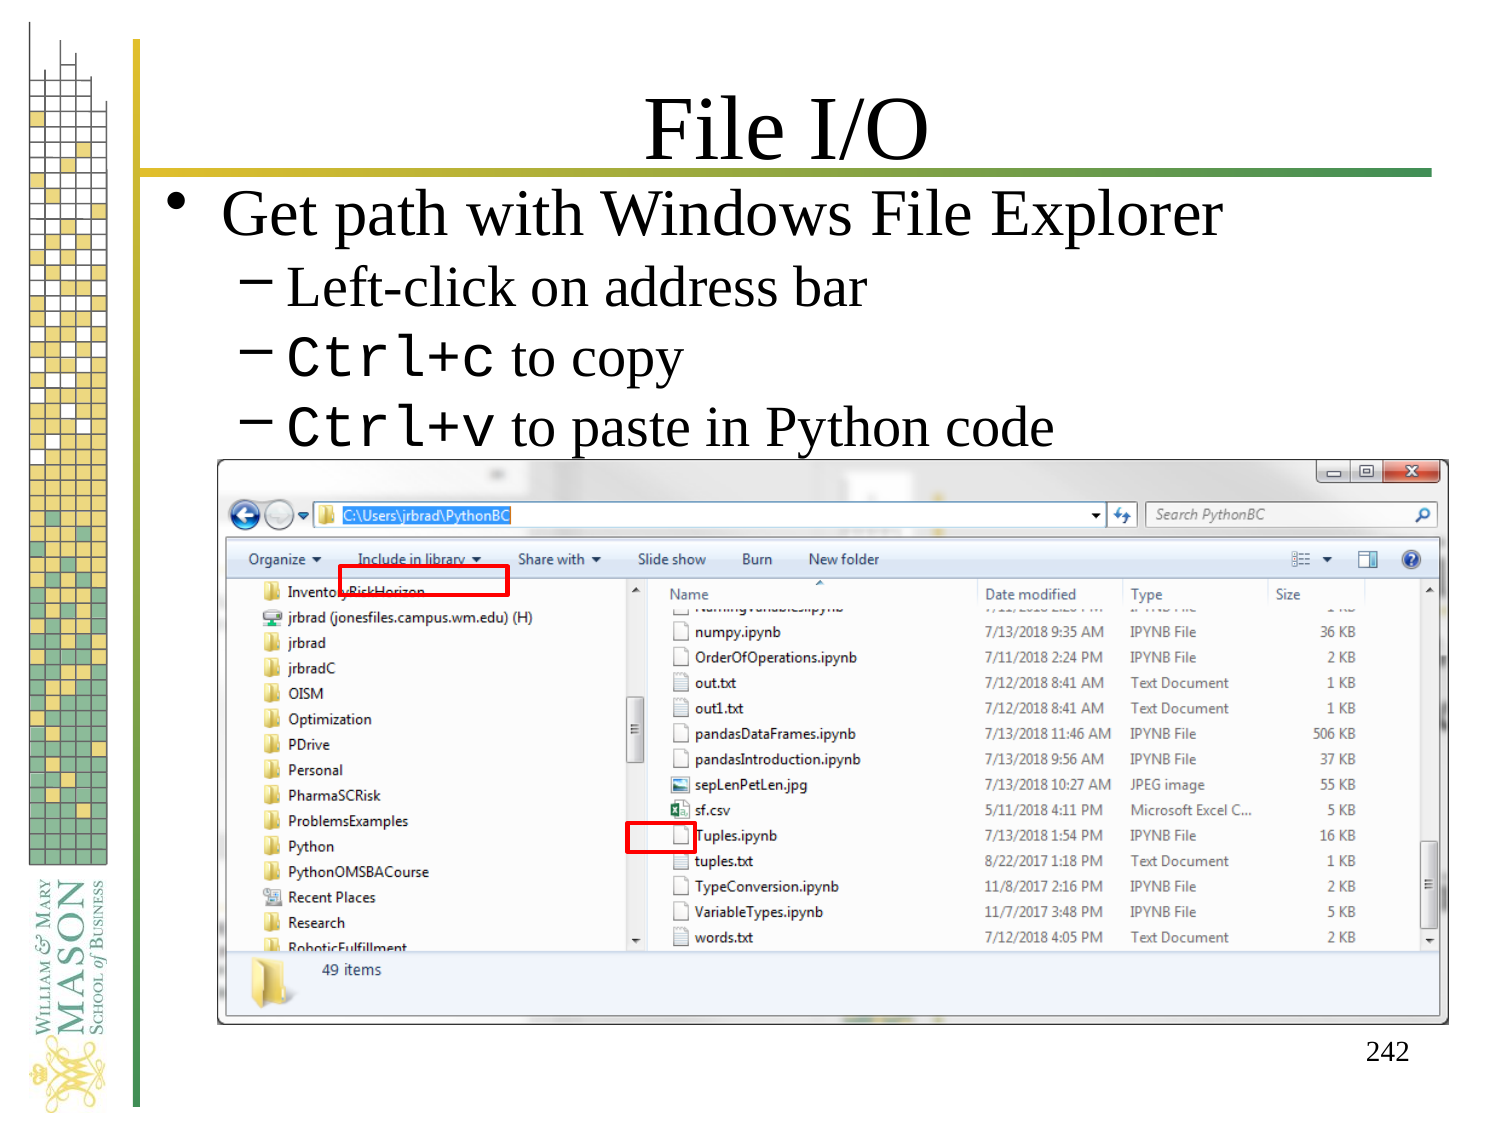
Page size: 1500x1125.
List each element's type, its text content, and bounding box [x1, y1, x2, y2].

picture [217, 459, 1450, 1025]
list Get path with Windows File Explorer Left-click on address bar Ctrl+c to copy Ctrl+v to paste in Python code [150, 161, 1425, 980]
slide_number 242 [1048, 1033, 1426, 1103]
title File I/O [150, 45, 1425, 161]
slide_number 69 [29, 879, 107, 1113]
